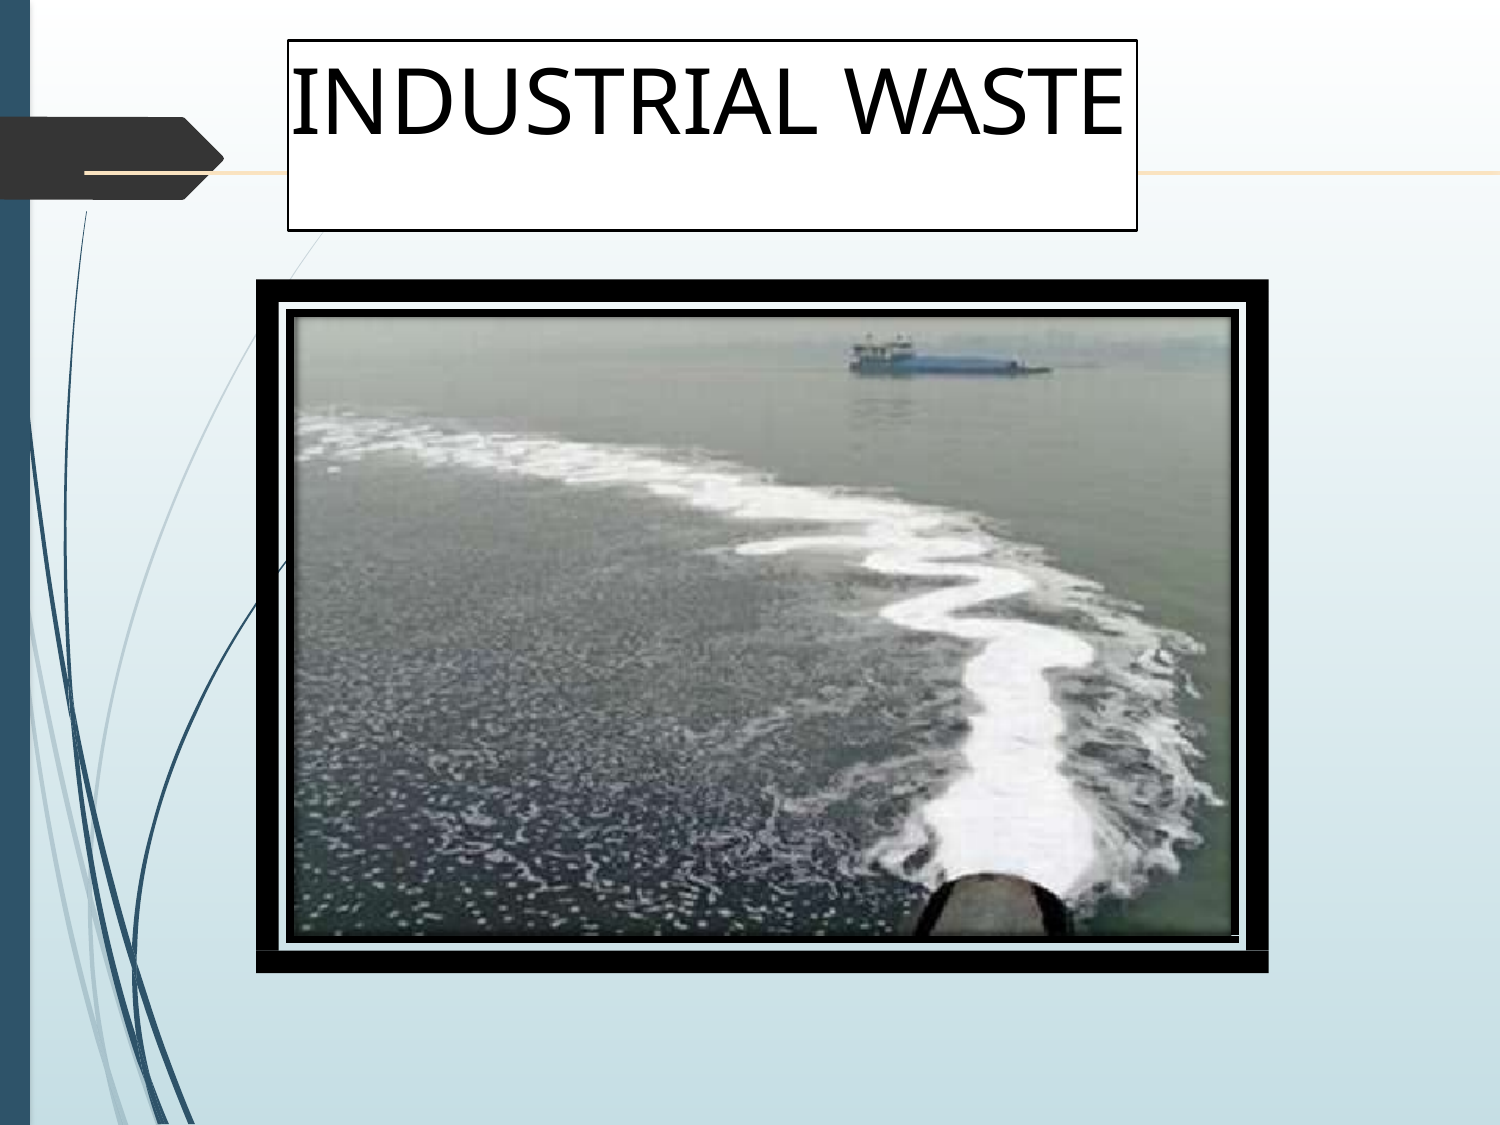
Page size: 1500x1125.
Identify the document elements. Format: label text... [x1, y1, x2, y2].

text_box [256, 302, 279, 951]
text_box [233, 16, 1199, 164]
text_box [256, 950, 1269, 974]
title INDUSTRIAL WASTE [287, 39, 1138, 232]
text_box [293, 316, 1232, 936]
text_box [256, 279, 1269, 302]
text_box [1246, 301, 1269, 951]
text_box [84, 171, 287, 175]
text_box [1138, 171, 1500, 175]
